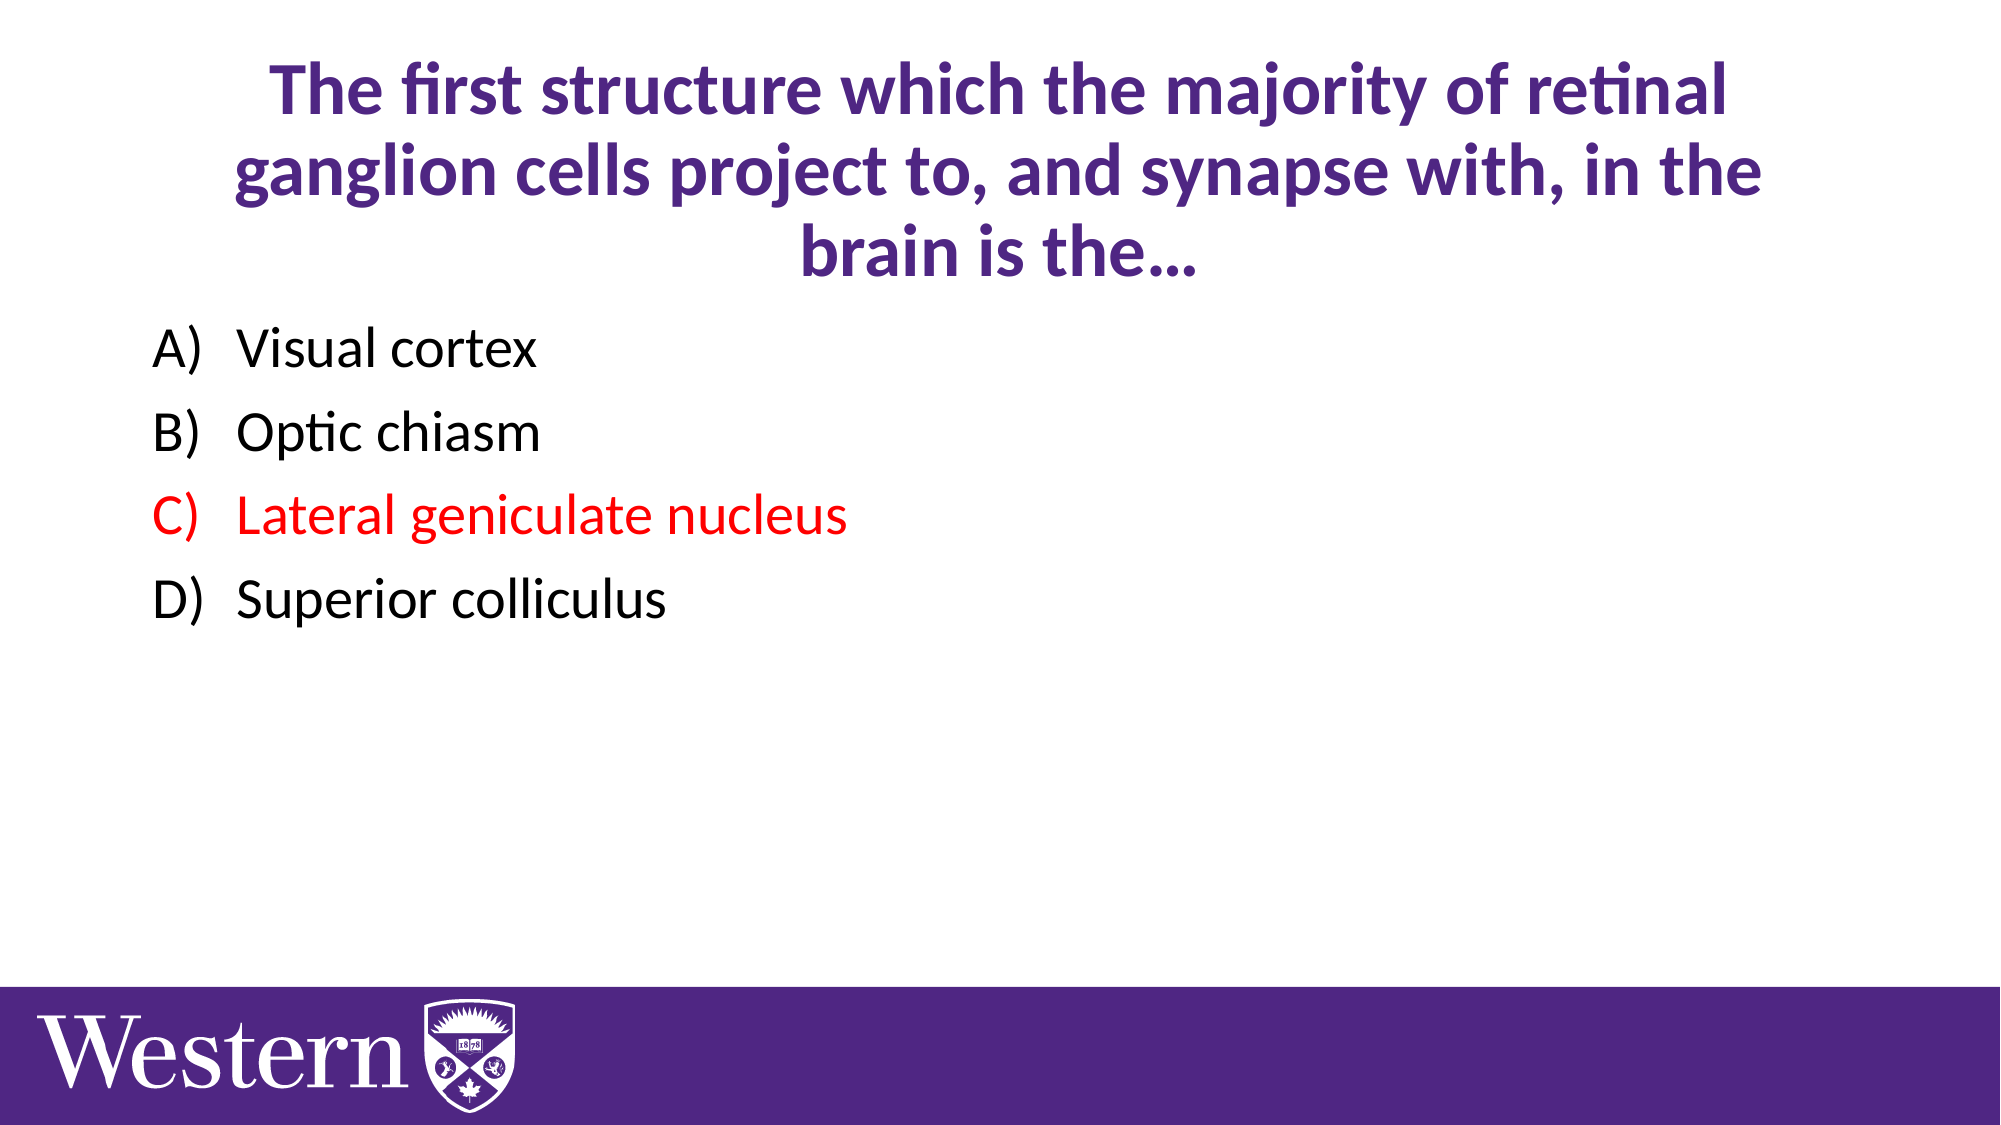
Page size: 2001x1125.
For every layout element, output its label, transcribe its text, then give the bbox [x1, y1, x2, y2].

list Visual cortex Optic chiasm Lateral geniculate nucleus Superior colliculus [137, 309, 1863, 975]
picture [37, 999, 515, 1113]
text_box [0, 986, 2000, 1125]
title The first structure which the majority of retinal ganglion cells project to, and synapse with, in the brain is the… [137, 32, 1863, 309]
